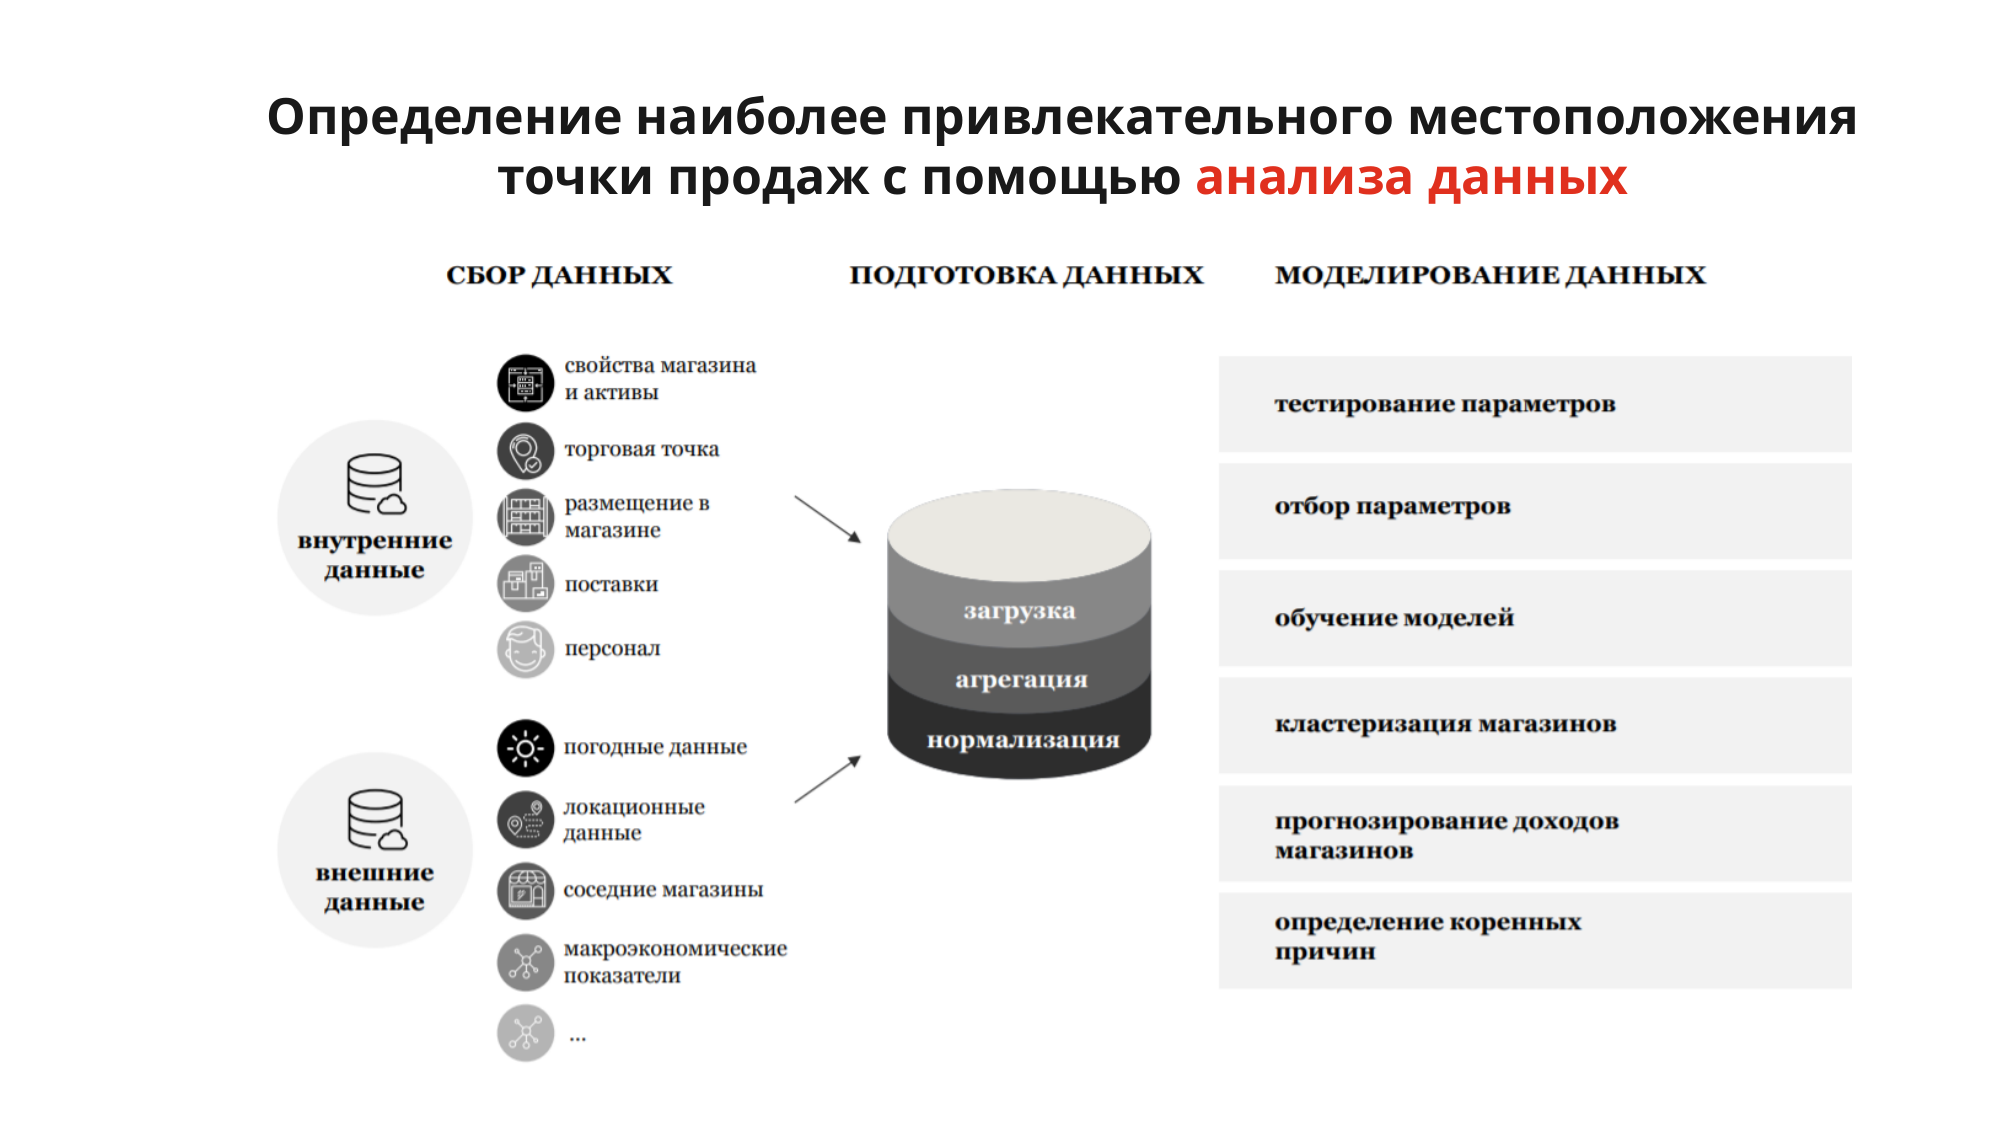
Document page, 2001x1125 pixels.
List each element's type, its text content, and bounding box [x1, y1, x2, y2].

picture [183, 259, 1852, 1083]
text_box Определение наиболее привлекательного местоположения точки продаж с помощью анализа данных [237, 77, 1889, 213]
